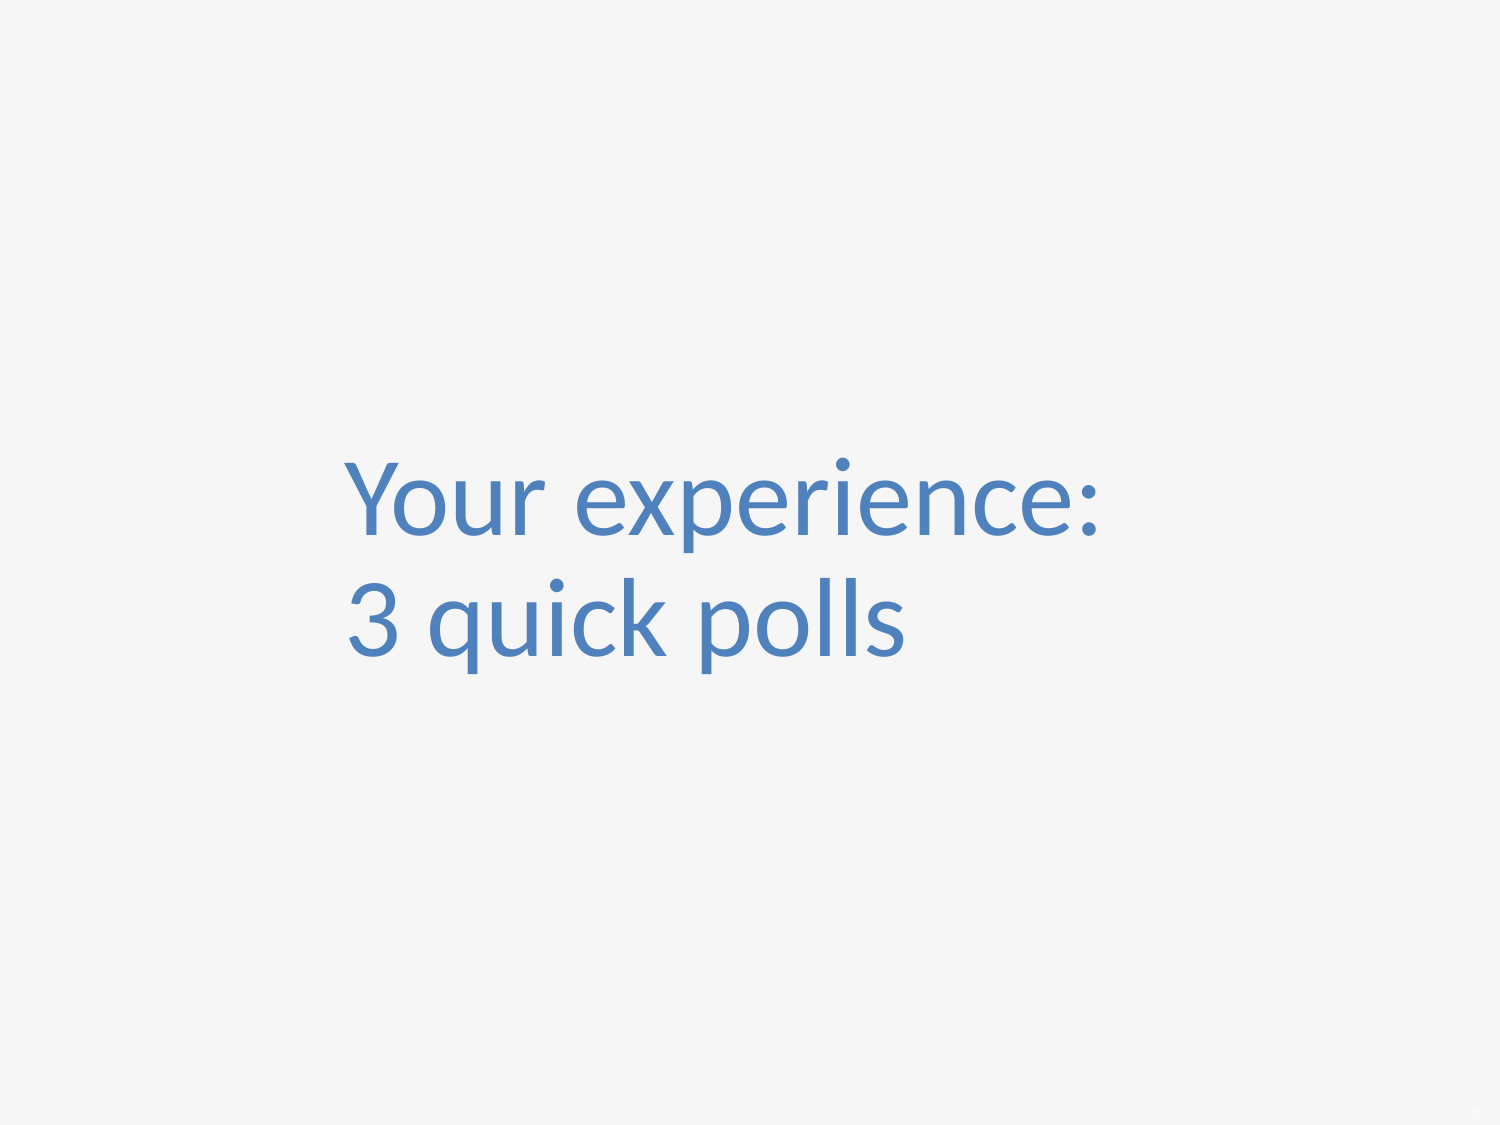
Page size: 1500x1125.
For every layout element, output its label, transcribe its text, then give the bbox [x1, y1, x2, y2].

text_box Your experience: 3 quick polls [320, 411, 1155, 681]
